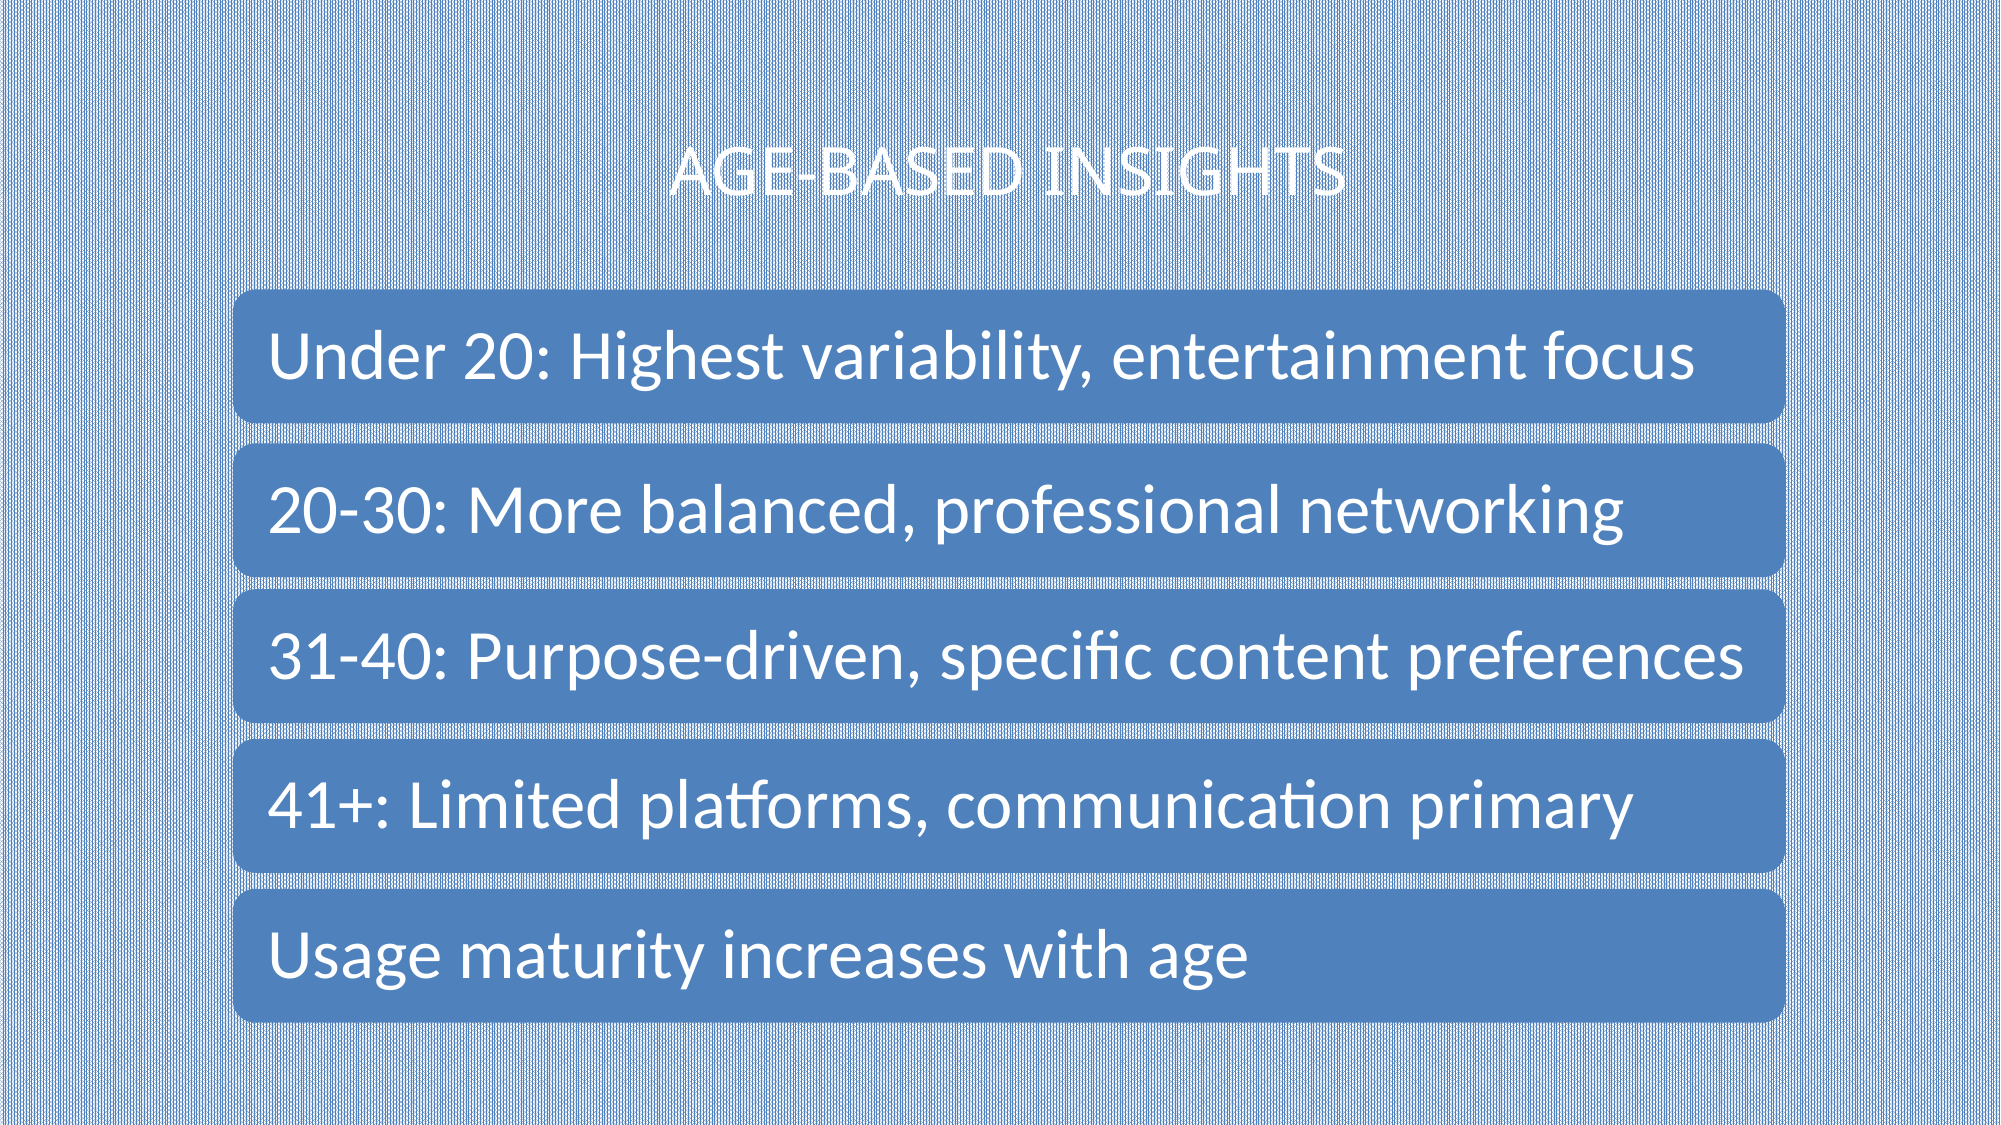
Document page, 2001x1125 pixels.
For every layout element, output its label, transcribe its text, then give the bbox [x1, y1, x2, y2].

title AGE-BASED INSIGHTS [232, 75, 1786, 263]
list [232, 284, 1786, 1028]
